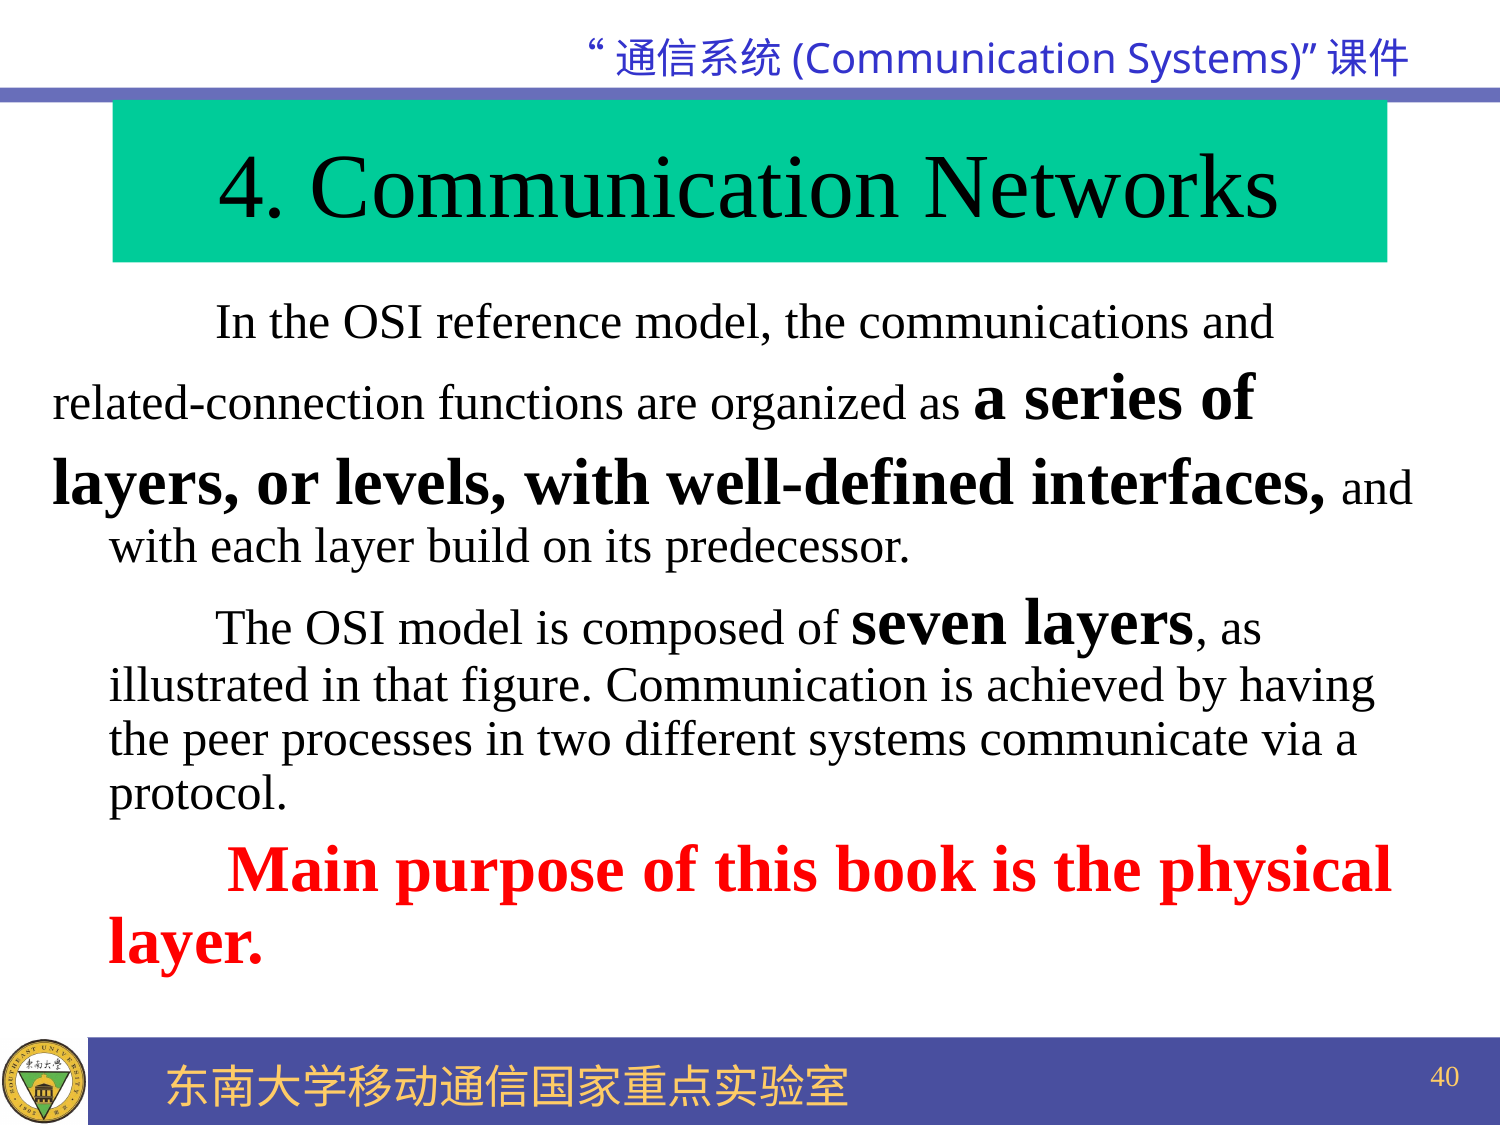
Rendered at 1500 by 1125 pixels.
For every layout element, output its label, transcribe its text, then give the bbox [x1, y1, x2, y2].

title 4. Communication Networks [112, 99, 1388, 263]
list In the OSI reference model, the communications and related-connection functions are organized as a series of layers, or levels, with well-defined interfaces, and with each layer build on its predecessor. The OSI model is composed of seven layers, as illustrated in that figure. Communication is achieved by having the peer processes in two different systems communicate via a protocol. Main purpose of this book is the physical layer. [37, 287, 1463, 1000]
slide_number 40 [1299, 1050, 1475, 1125]
picture [0, 1038, 88, 1125]
